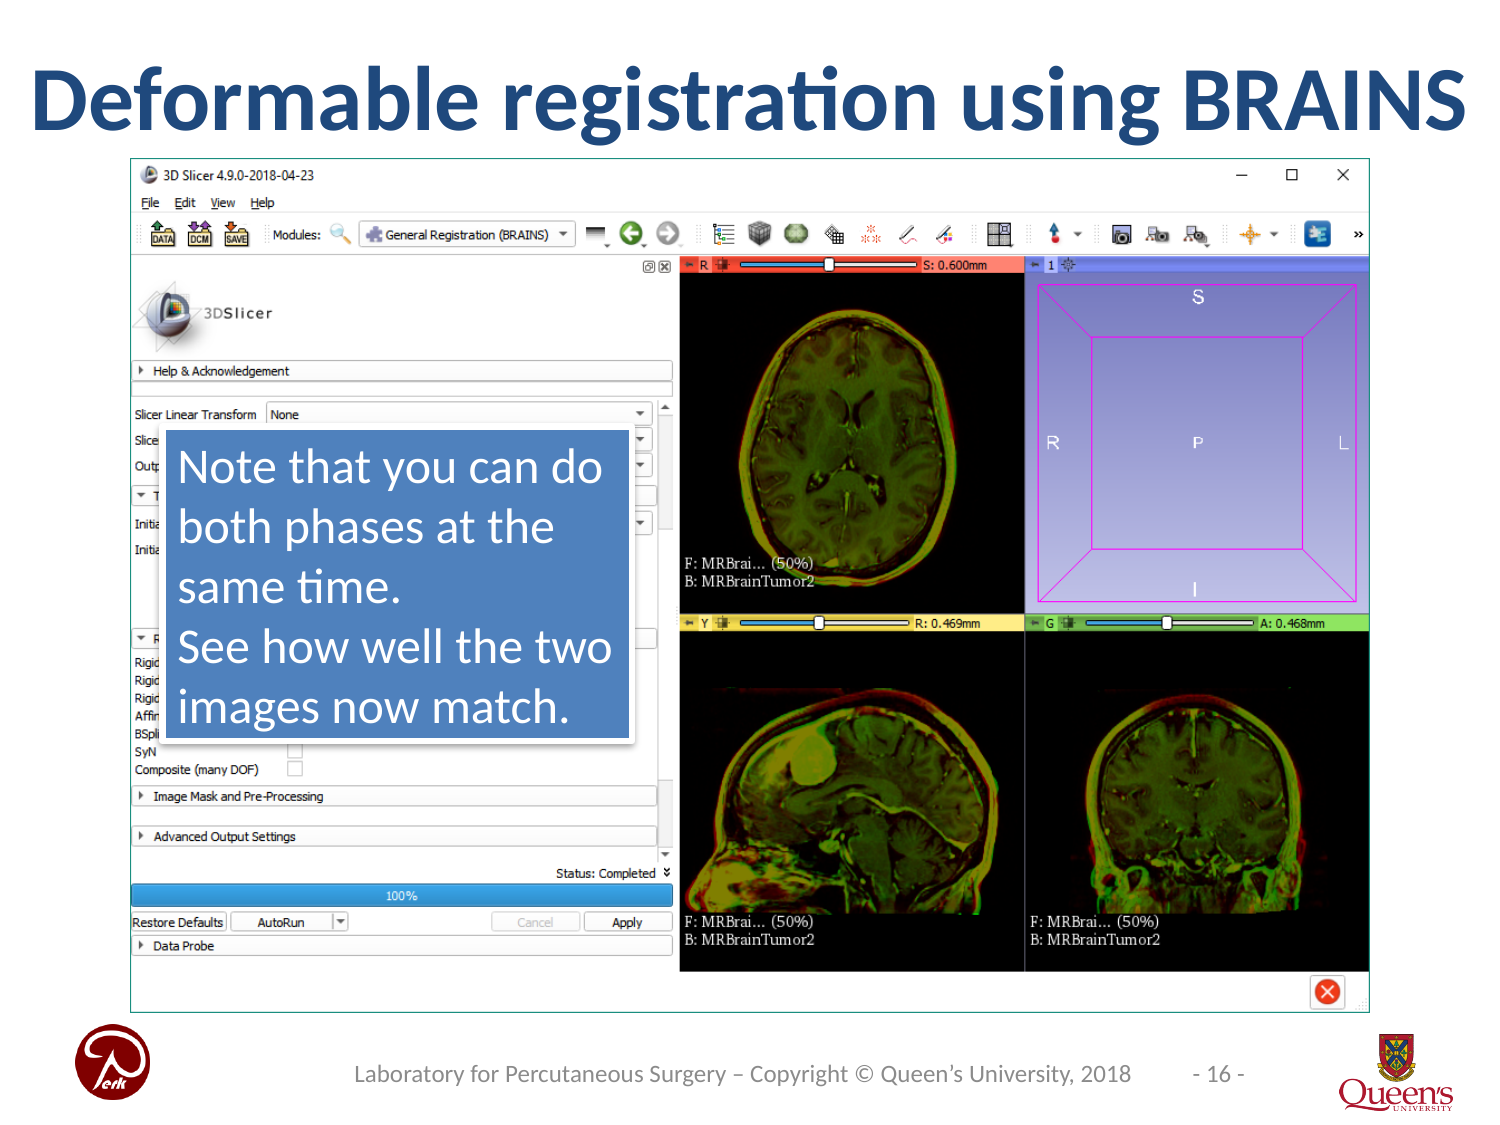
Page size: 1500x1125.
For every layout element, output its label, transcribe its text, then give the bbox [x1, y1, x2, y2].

title Deformable registration using BRAINS [7, 0, 1493, 188]
picture [129, 158, 1370, 1013]
slide_number - 16 - [1175, 1042, 1263, 1103]
picture [75, 1024, 150, 1100]
footer Laboratory for Percutaneous Surgery – Copyright © Queen’s University, 2018 [312, 1042, 1175, 1103]
picture [1339, 1034, 1453, 1111]
